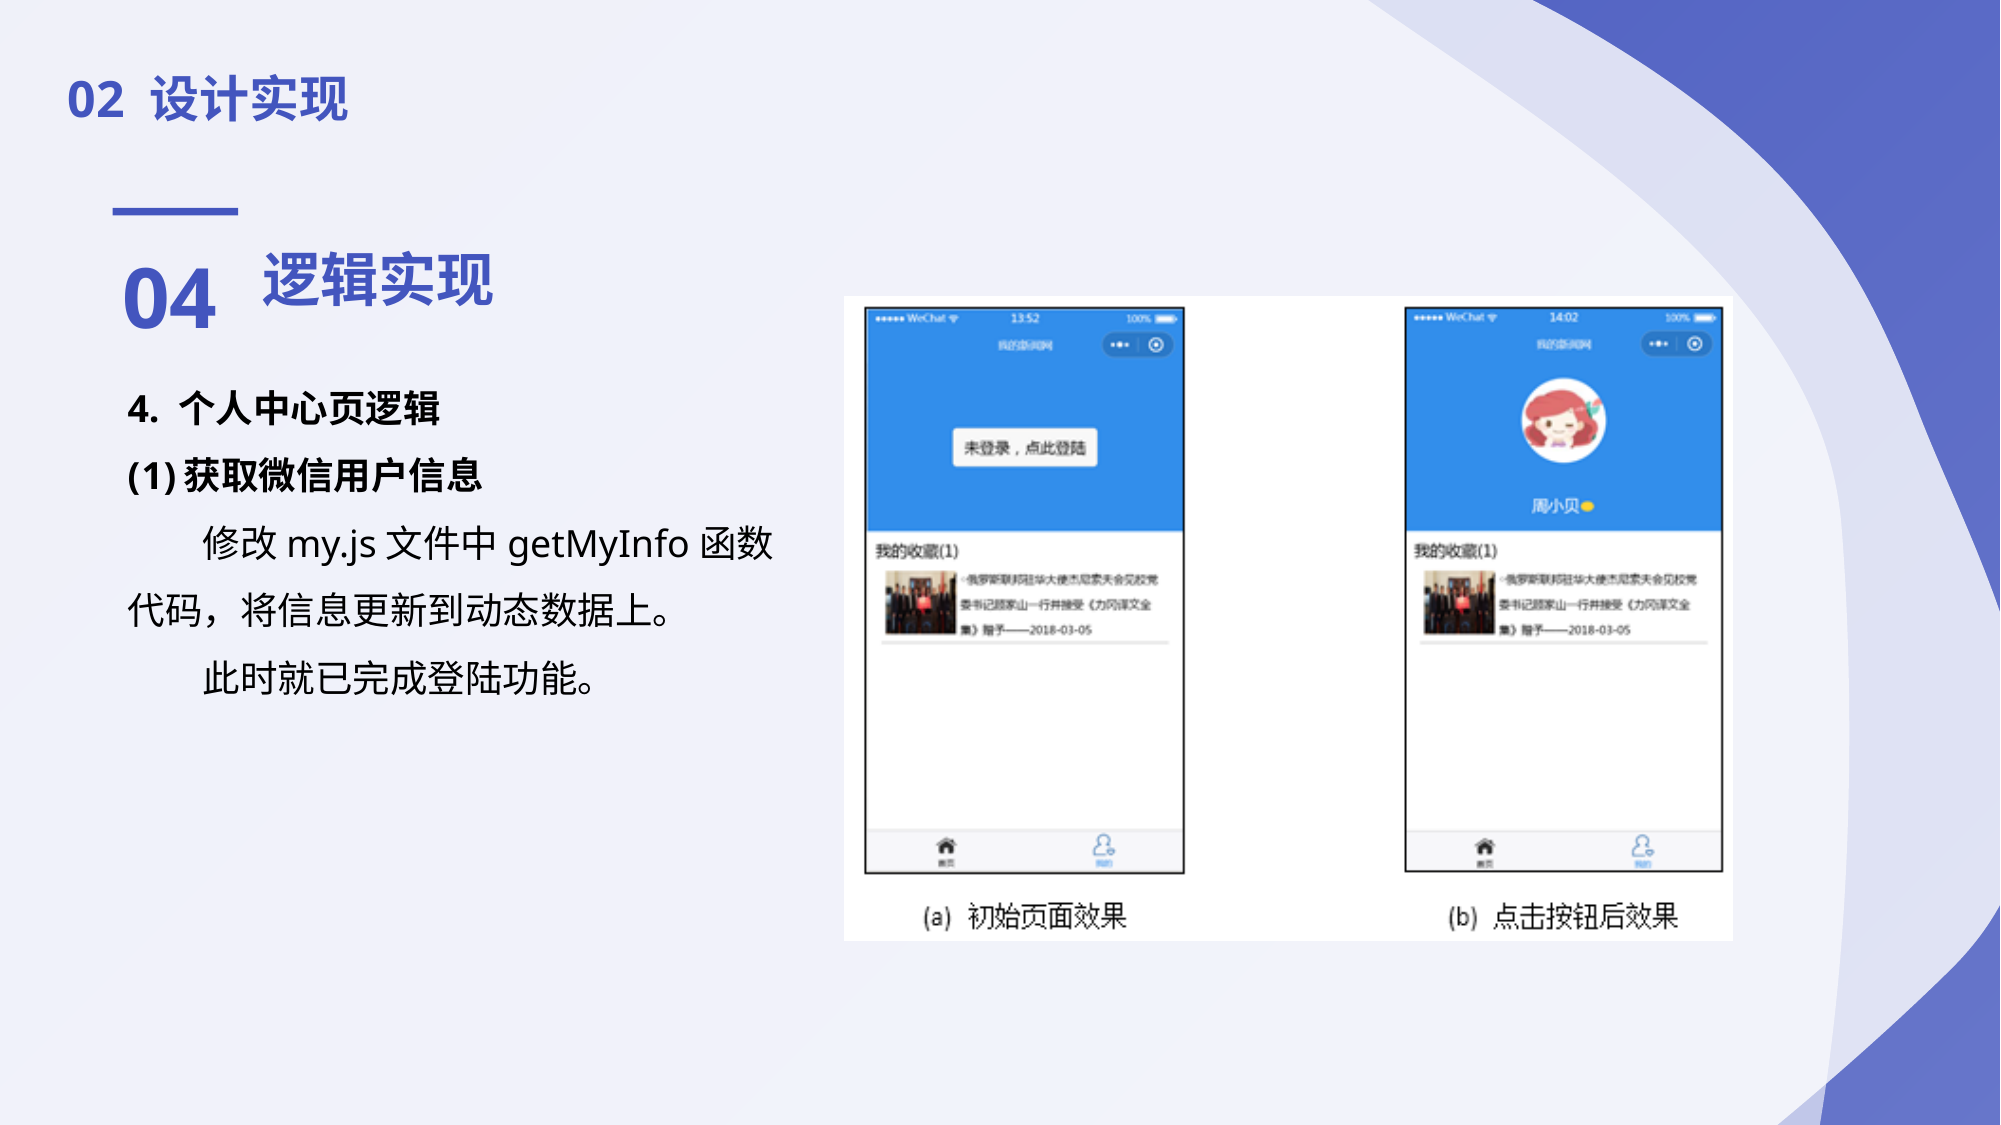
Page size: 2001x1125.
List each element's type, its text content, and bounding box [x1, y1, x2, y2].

text_box 逻辑实现 [247, 215, 511, 321]
picture [844, 296, 1733, 941]
text_box 04 [107, 207, 233, 353]
list 02 设计实现 [52, 41, 924, 162]
text_box [233, 207, 239, 216]
text_box 4. 个人中心页逻辑 获取微信用户信息 修改my.js文件中getMyInfo函数代码，将信息更新到动态数据上。 此时就已完成登陆功能。 [112, 354, 814, 707]
